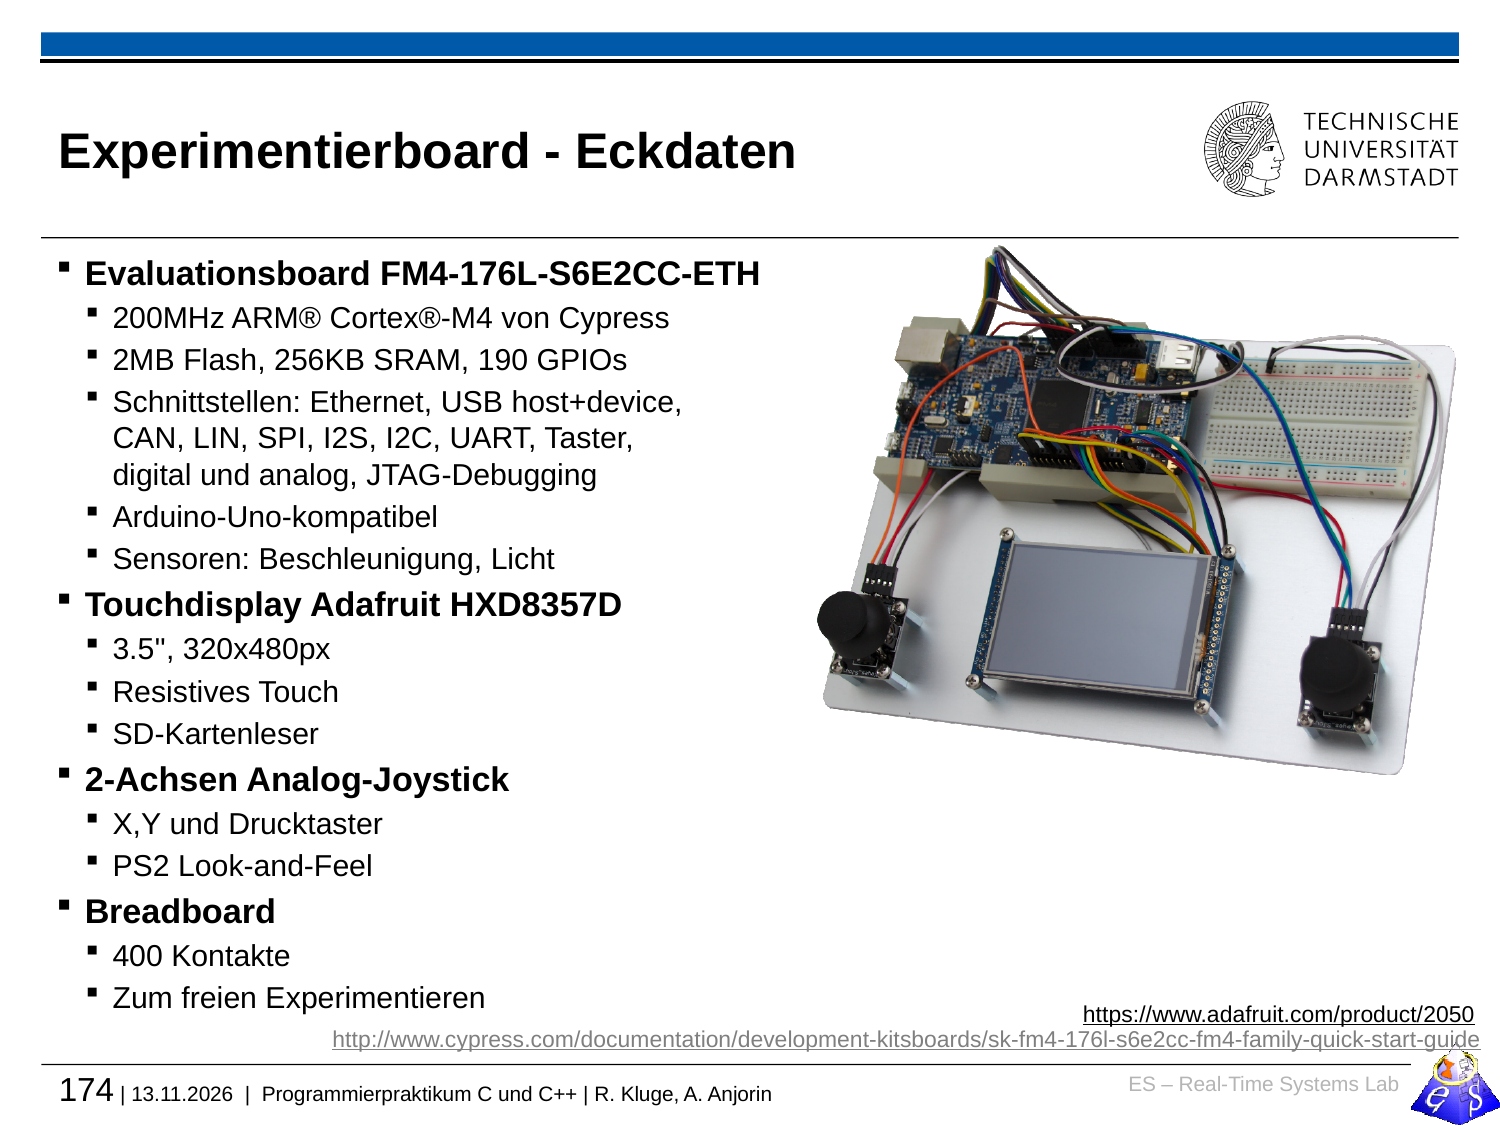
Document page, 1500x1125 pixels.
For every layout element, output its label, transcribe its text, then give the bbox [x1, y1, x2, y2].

text_box https://www.adafruit.com/product/2050 http://www.cypress.com/documentation/development-kitsboards/sk-fm4-176l-s6e2cc-fm4-family-quick-start-guide [211, 967, 1496, 1061]
list Evaluationsboard FM4-176L-S6E2CC-ETH 200MHz ARM® Cortex®-M4 von Cypress 2MB Flash, 256KB SRAM, 190 GPIOs Schnittstellen: Ethernet, USB host+device, CAN, LIN, SPI, I2S, I2C, UART, Taster, digital und analog, JTAG-Debugging Arduino-Uno-kompatibel Sensoren: Beschleunigung, Licht Touchdisplay Adafruit HXD8357D 3.5'', 320x480px Resistives Touch SD-Kartenleser 2-Achsen Analog-Joystick X,Y und Drucktaster PS2 Look-and-Feel Breadboard 400 Kontakte Zum freien Experimentieren [41, 243, 1459, 1024]
picture [1187, 84, 1483, 214]
picture [1411, 1041, 1500, 1125]
title Experimentierboard - Eckdaten [58, 80, 1187, 218]
picture [817, 245, 1456, 776]
